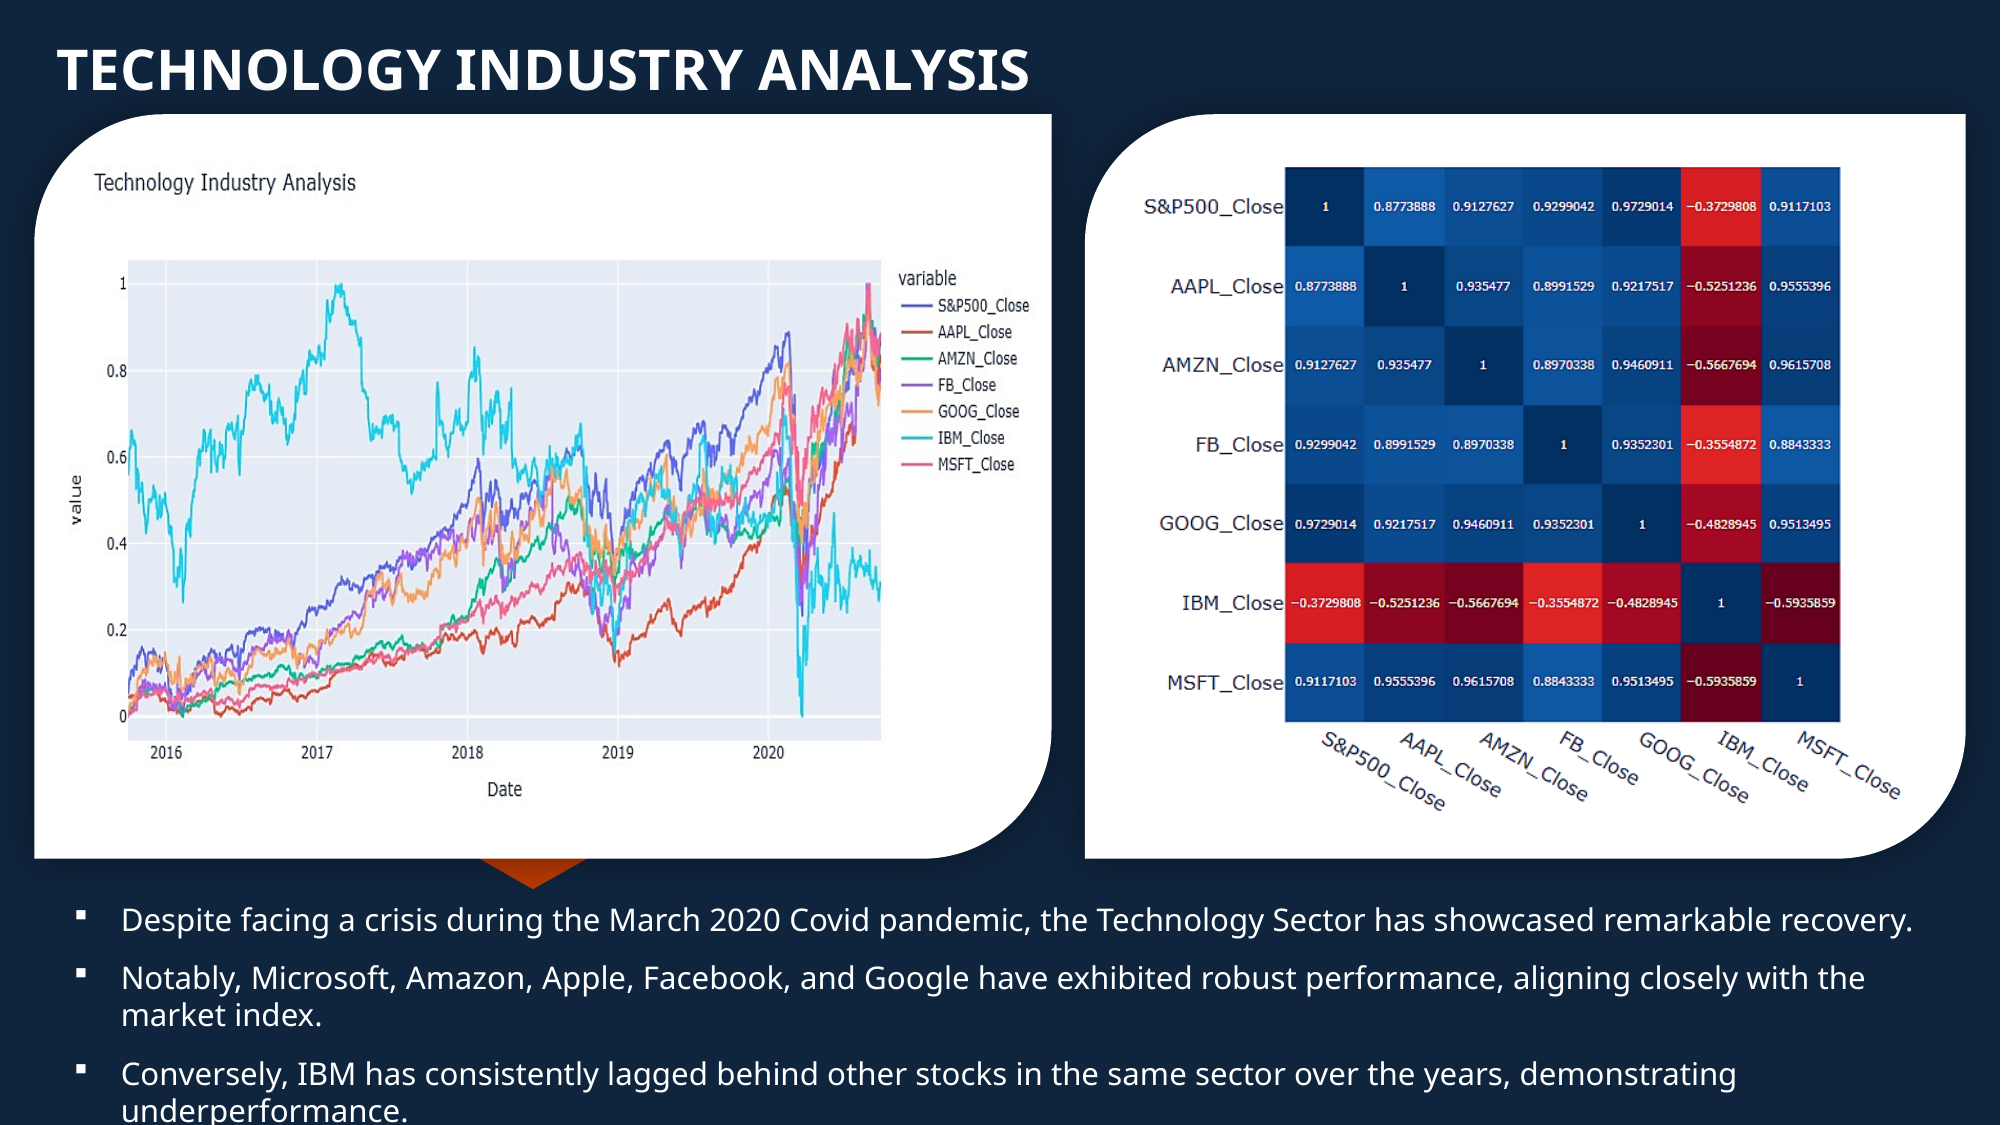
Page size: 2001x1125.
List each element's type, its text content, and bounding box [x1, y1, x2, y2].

list Despite facing a crisis during the March 2020 Covid pandemic, the Technology Sector has showcased remarkable recovery. Notably, Microsoft, Amazon, Apple, Facebook, and Google have exhibited robust performance, aligning closely with the market index. Conversely, IBM has consistently lagged behind other stocks in the same sector over the years, demonstrating underperformance. [58, 892, 1941, 1094]
picture [41, 121, 1045, 852]
picture [1092, 121, 1959, 852]
title TECHNOLOGY INDUSTRY ANALYSIS [41, 16, 1193, 111]
